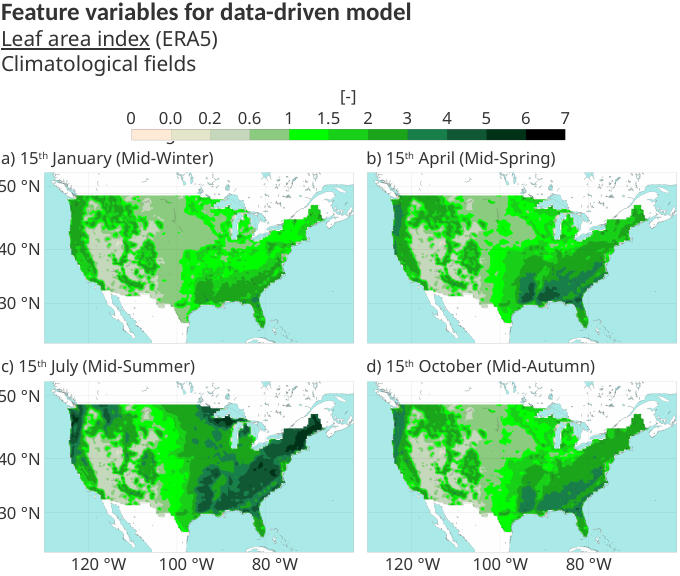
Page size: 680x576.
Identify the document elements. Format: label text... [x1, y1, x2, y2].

text_box 0.05 [139, 100, 202, 127]
text_box c) 15th July (Mid-Summer) [0, 348, 318, 380]
text_box 50 °N [0, 378, 56, 414]
text_box 0.2 [202, 100, 241, 127]
text_box 3 [399, 100, 439, 127]
text_box 30 °N [0, 495, 42, 530]
picture [365, 171, 678, 344]
text_box 30 °N [0, 285, 42, 321]
text_box 0 [100, 100, 139, 135]
picture [365, 380, 678, 553]
text_box 40 °N [0, 441, 42, 477]
text_box 120 °W [54, 553, 142, 576]
text_box 4 [439, 100, 455, 127]
text_box 1.5 [320, 100, 360, 127]
text_box 7 [557, 100, 596, 135]
text_box 100 °W [142, 553, 230, 576]
picture [42, 380, 355, 553]
picture [42, 171, 355, 344]
text_box 120 °W [368, 553, 456, 576]
text_box 80 °W [230, 553, 319, 576]
text_box 40 °N [0, 231, 42, 267]
text_box [-] [235, 84, 461, 100]
text_box 80 °W [544, 553, 633, 576]
picture [130, 127, 567, 142]
text_box 2 [360, 100, 399, 127]
text_box 50 °N [0, 176, 42, 204]
text_box 5 [455, 100, 495, 127]
text_box Feature variables for data-driven model Leaf area index (ERA5) Climatological fields [0, 0, 680, 84]
text_box 0.6 [241, 100, 281, 127]
text_box 100 °W [456, 553, 544, 576]
text_box a) 15th January (Mid-Winter) [0, 140, 318, 176]
text_box d) 15th October (Mid-Autumn) [351, 348, 680, 383]
text_box 1 [281, 100, 320, 127]
text_box 6 [495, 100, 557, 127]
text_box b) 15th April (Mid-Spring) [351, 140, 680, 176]
